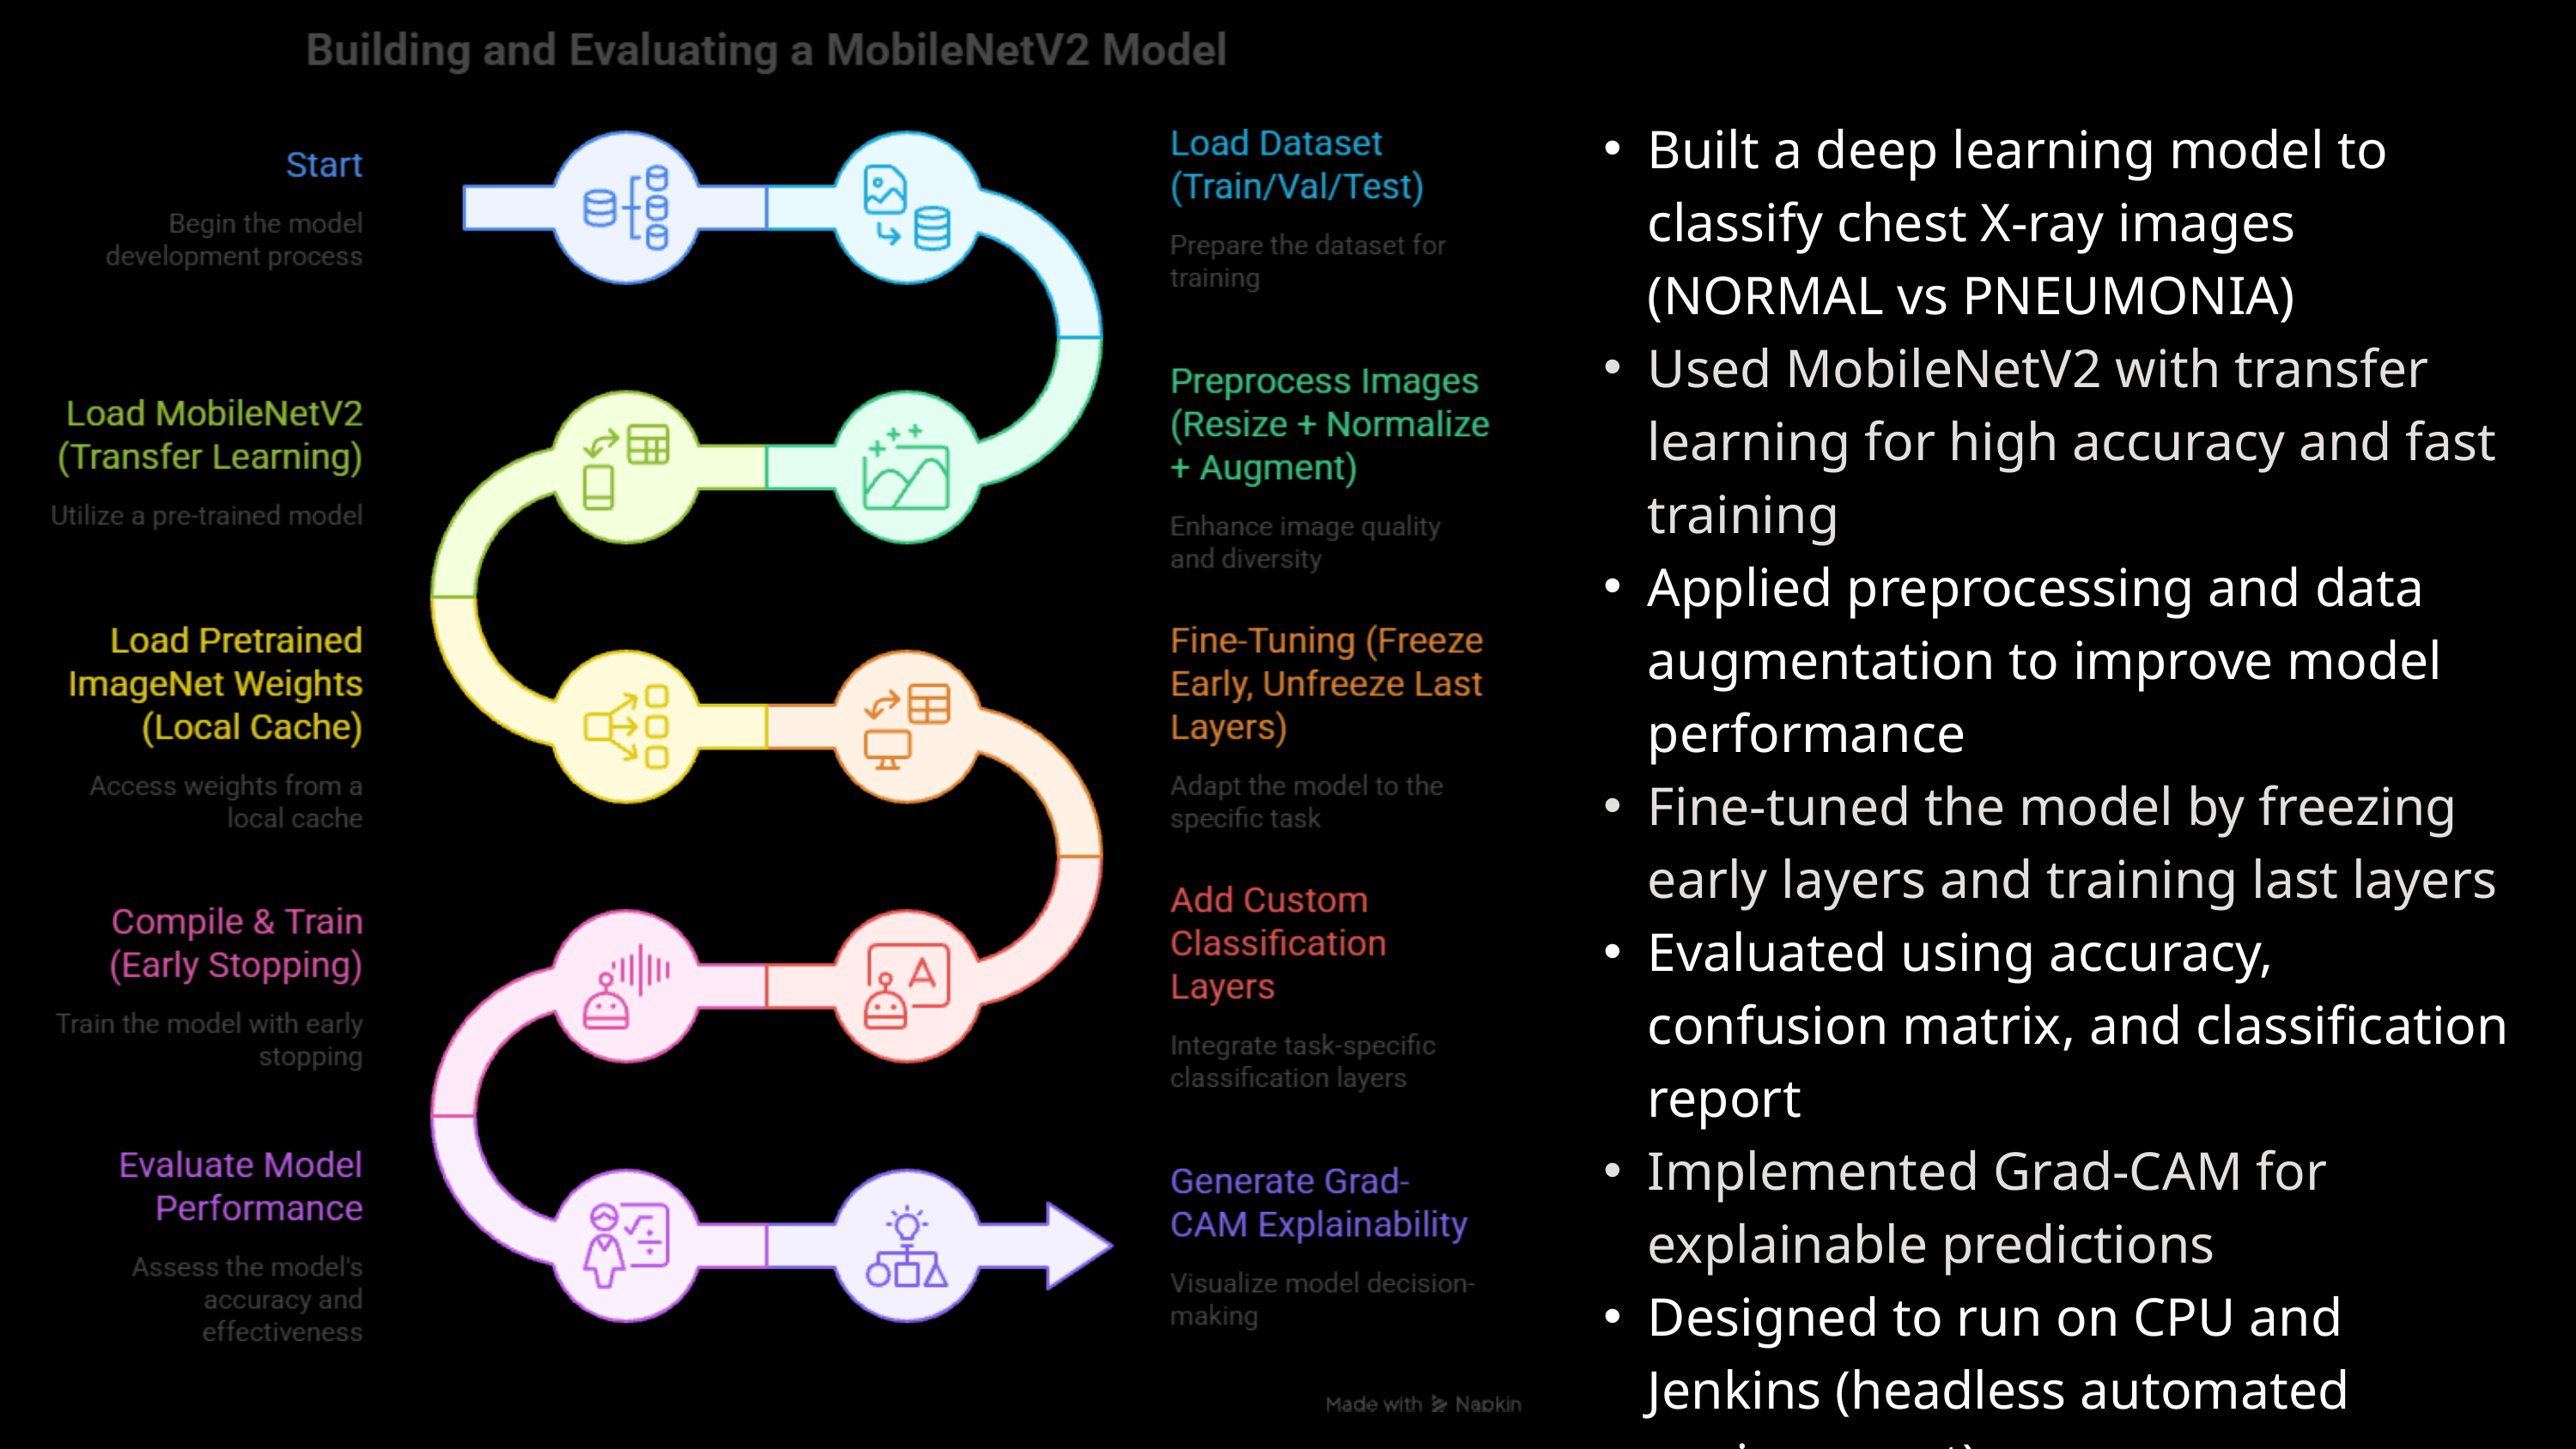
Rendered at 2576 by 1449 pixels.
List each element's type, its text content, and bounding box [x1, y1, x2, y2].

text_box Built a deep learning model to classify chest X-ray images (NORMAL vs PNEUMONIA) Used MobileNetV2 with transfer learning for high accuracy and fast training Applied preprocessing and data augmentation to improve model performance Fine-tuned the model by freezing early layers and training last layers Evaluated using accuracy, confusion matrix, and classification report Implemented Grad-CAM for explainable predictions Designed to run on CPU and Jenkins (headless automated environment) [1558, 106, 2513, 1449]
text_box [0, 0, 1536, 1412]
